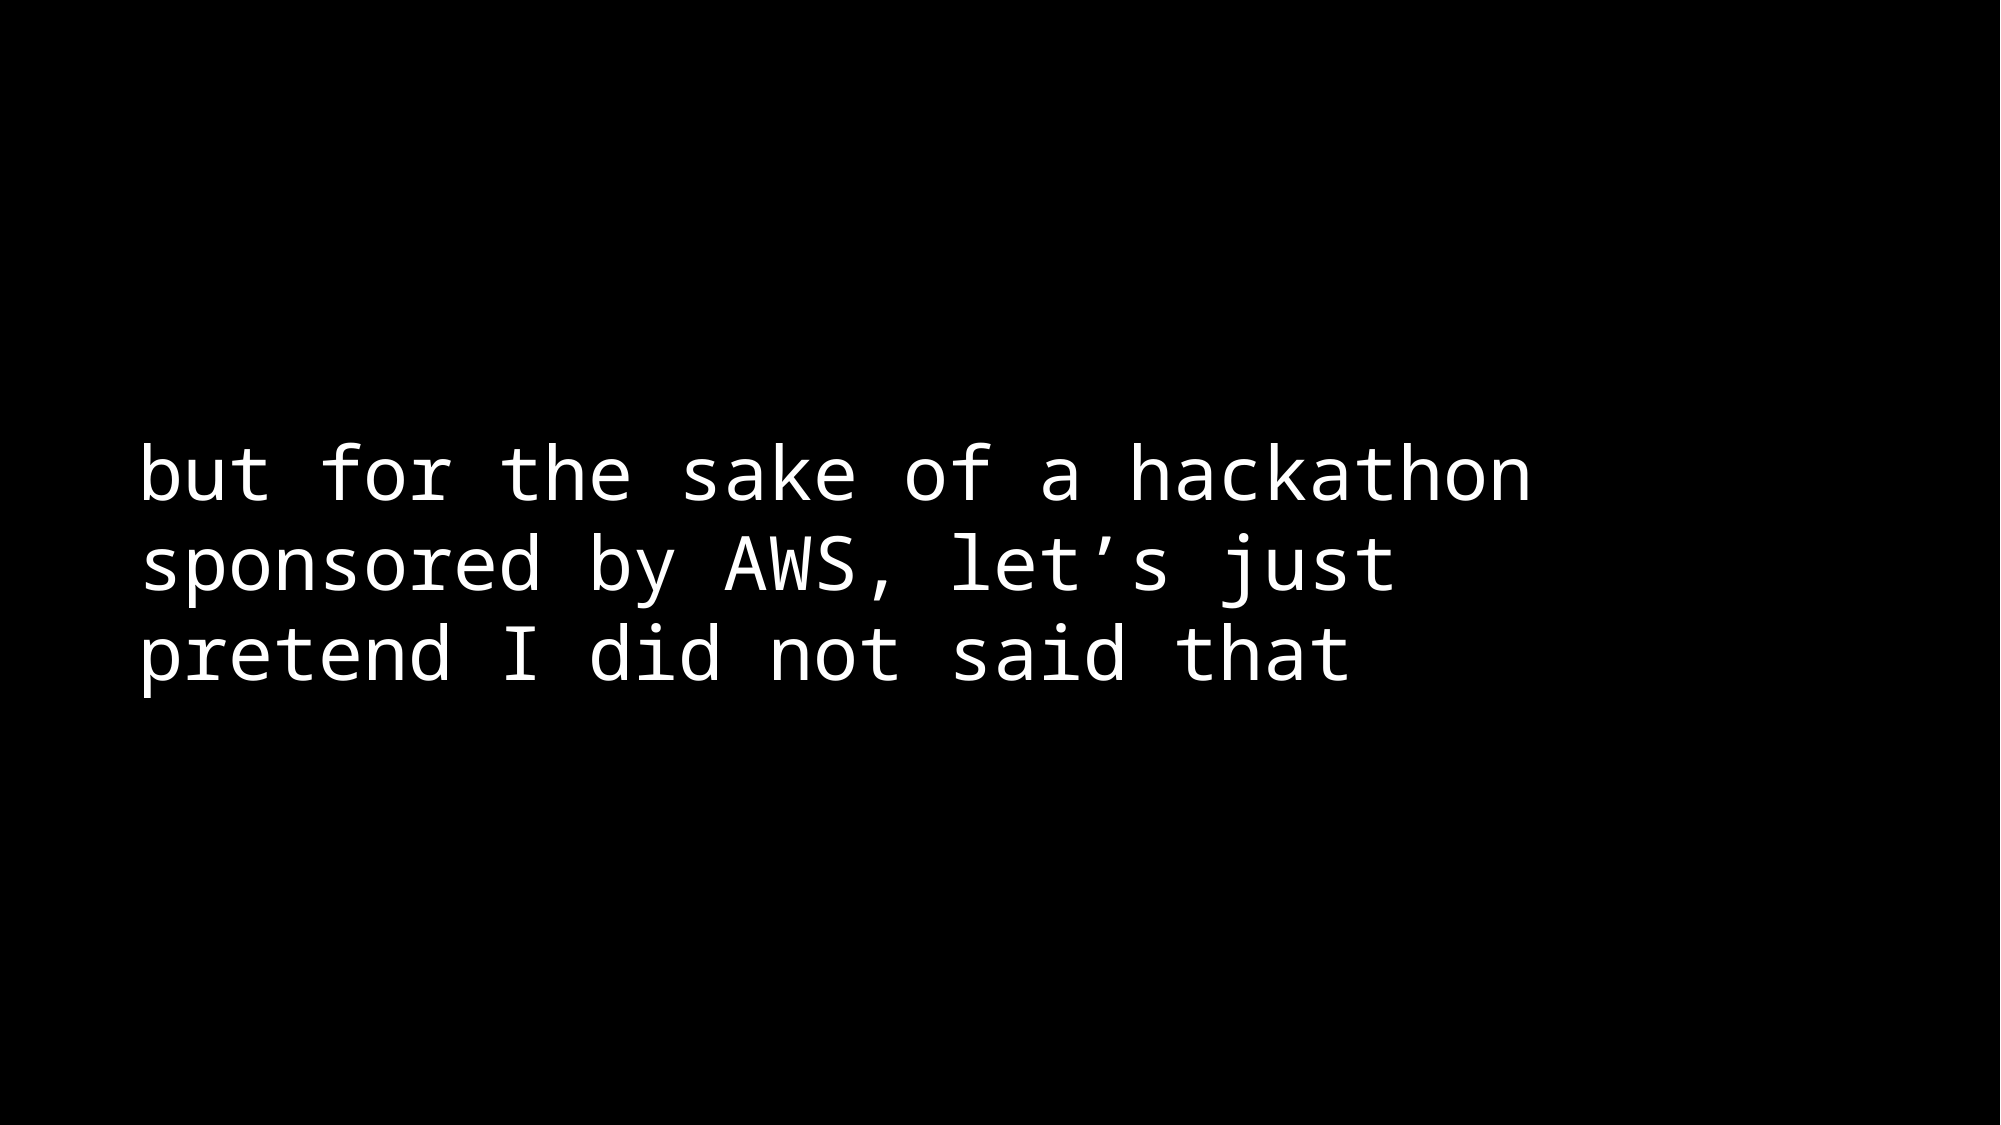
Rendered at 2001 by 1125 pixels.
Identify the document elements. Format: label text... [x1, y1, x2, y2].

text_box but for the sake of a hackathon sponsored by AWS, let’s just pretend I did not said that [123, 418, 1691, 704]
